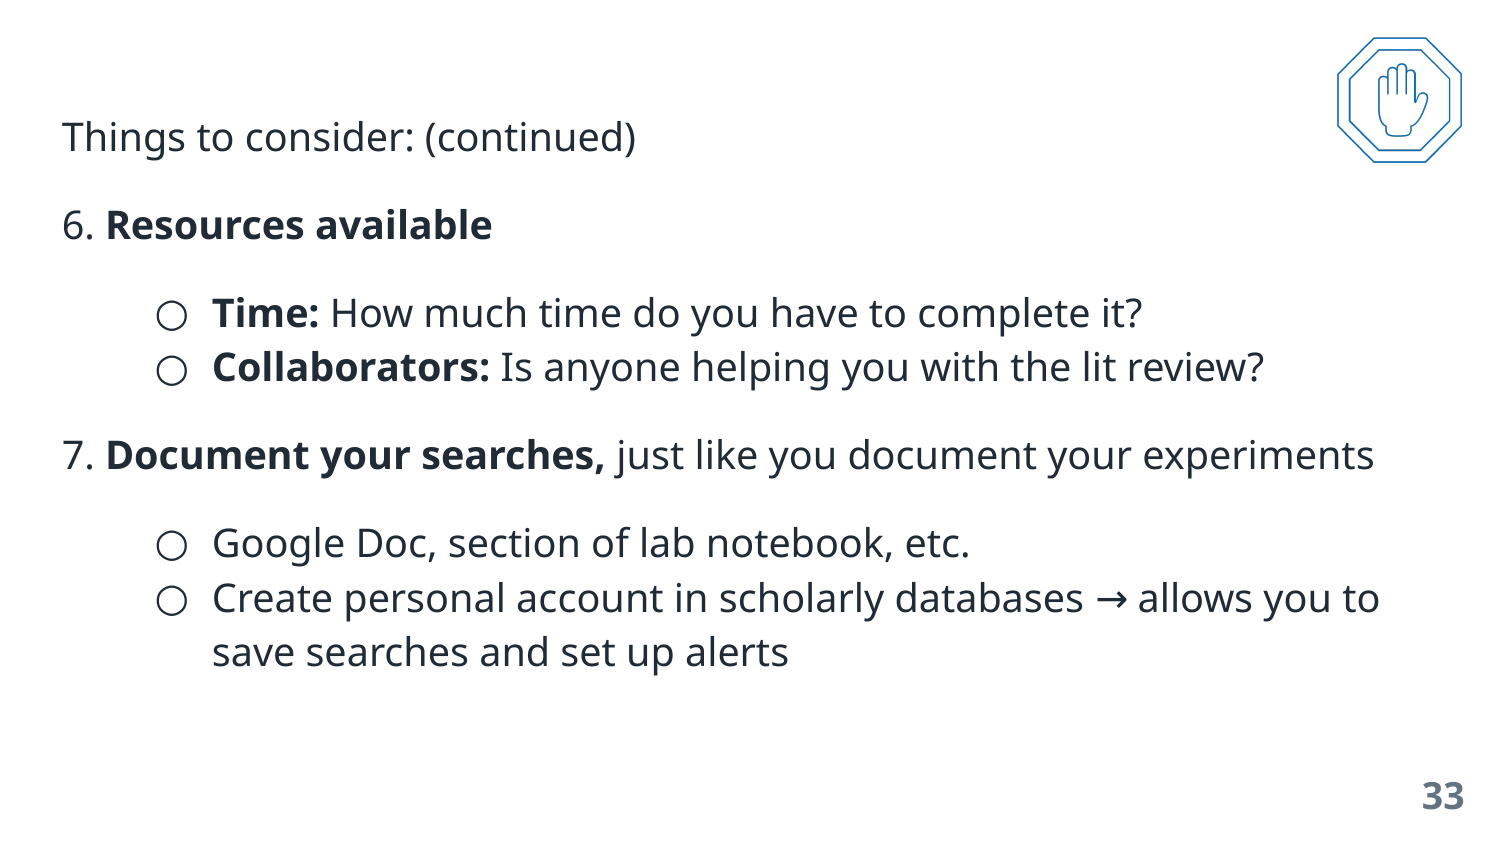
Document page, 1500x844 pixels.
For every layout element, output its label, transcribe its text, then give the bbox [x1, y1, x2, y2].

list Things to consider: (continued) 6. Resources available Time: How much time do you have to complete it? Collaborators: Is anyone helping you with the lit review? 7. Document your searches, just like you document your experiments Google Doc, section of lab notebook, etc. Create personal account in scholarly databases → allows you to save searches and set up alerts [46, 89, 1445, 817]
picture [1299, 0, 1500, 201]
slide_number ‹#› [1389, 764, 1480, 830]
